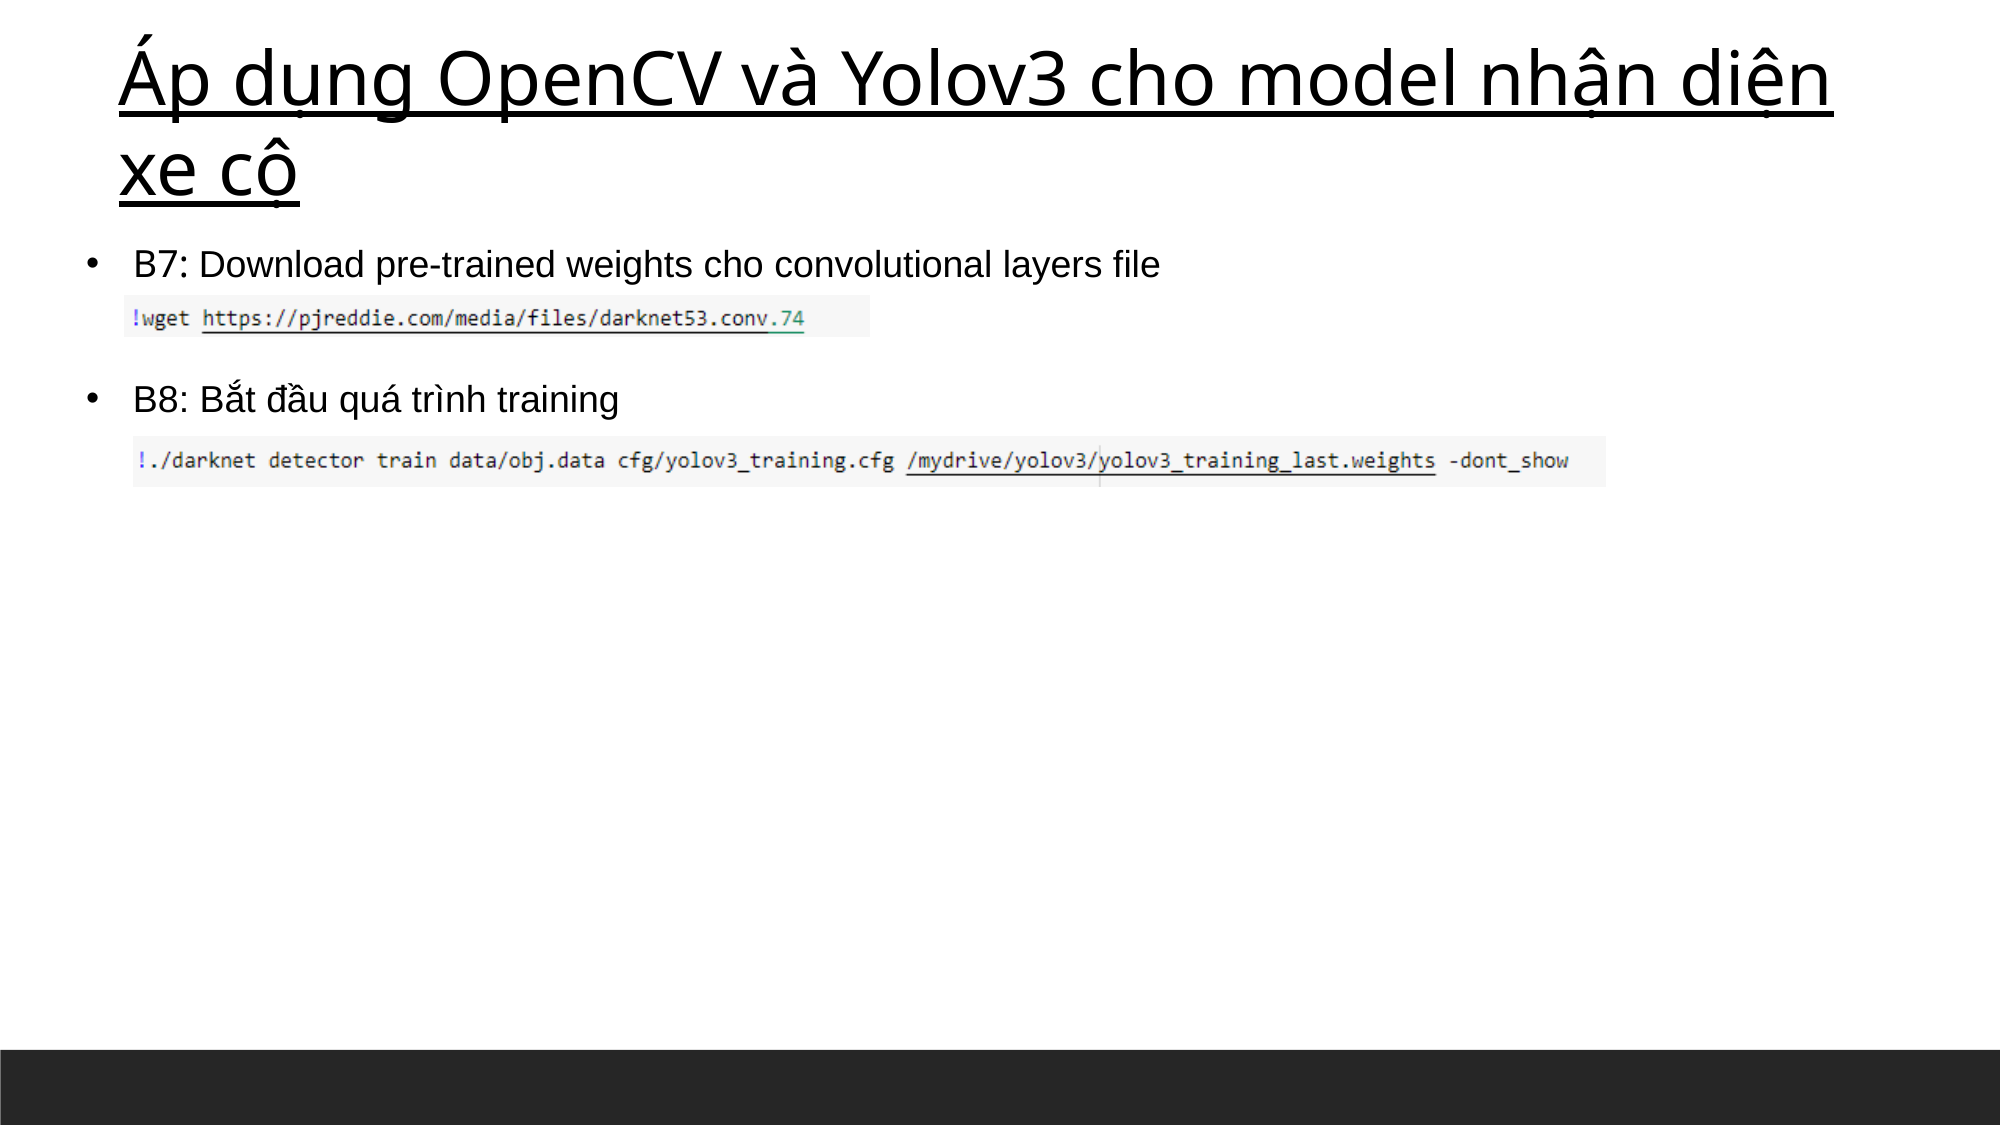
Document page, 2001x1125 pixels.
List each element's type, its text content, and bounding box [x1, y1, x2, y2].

picture [133, 436, 1607, 488]
picture [123, 295, 871, 338]
text_box B7: Download pre-trained weights cho convolutional layers file B8: Bắt đầu quá trình training [71, 232, 1876, 472]
text_box Áp dụng OpenCV và Yolov3 cho model nhận diện xe cộ [103, 23, 1876, 218]
